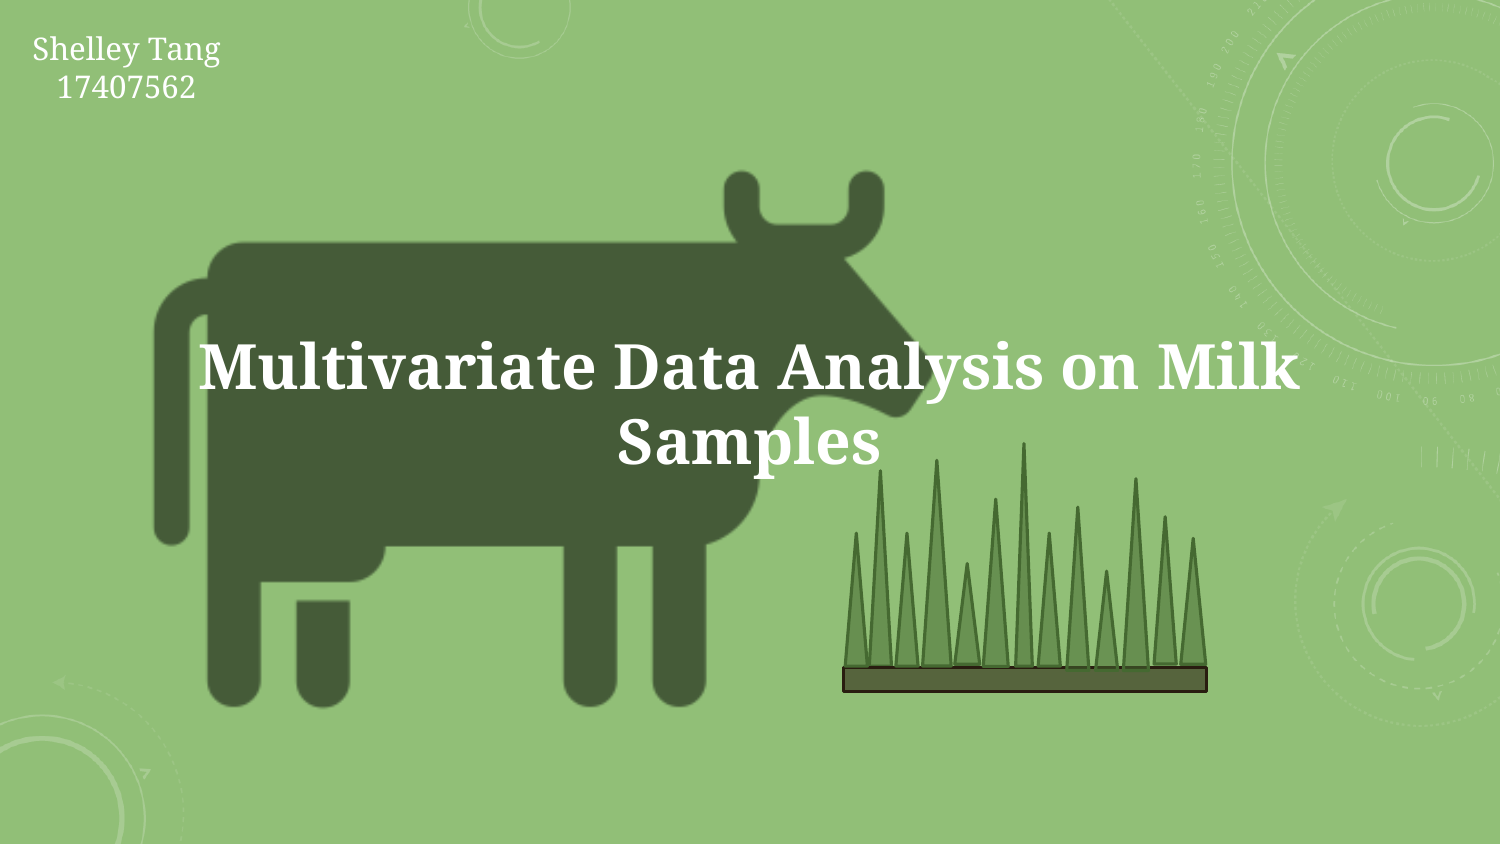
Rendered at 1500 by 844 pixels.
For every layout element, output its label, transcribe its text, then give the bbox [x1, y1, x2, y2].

text_box [1095, 571, 1118, 671]
text_box [1066, 507, 1089, 671]
list Multivariate Data Analysis on Milk Samples [976, 290, 1374, 514]
text_box [983, 499, 1009, 667]
text_box [1154, 516, 1177, 665]
picture [0, 0, 1500, 844]
text_box [1123, 478, 1149, 671]
text_box [1015, 443, 1033, 667]
text_box [1180, 538, 1206, 665]
text_box [976, 667, 1207, 692]
text_box [1038, 533, 1061, 667]
text_box Shelley Tang 17407562 [0, 23, 111, 110]
text_box [976, 634, 980, 665]
